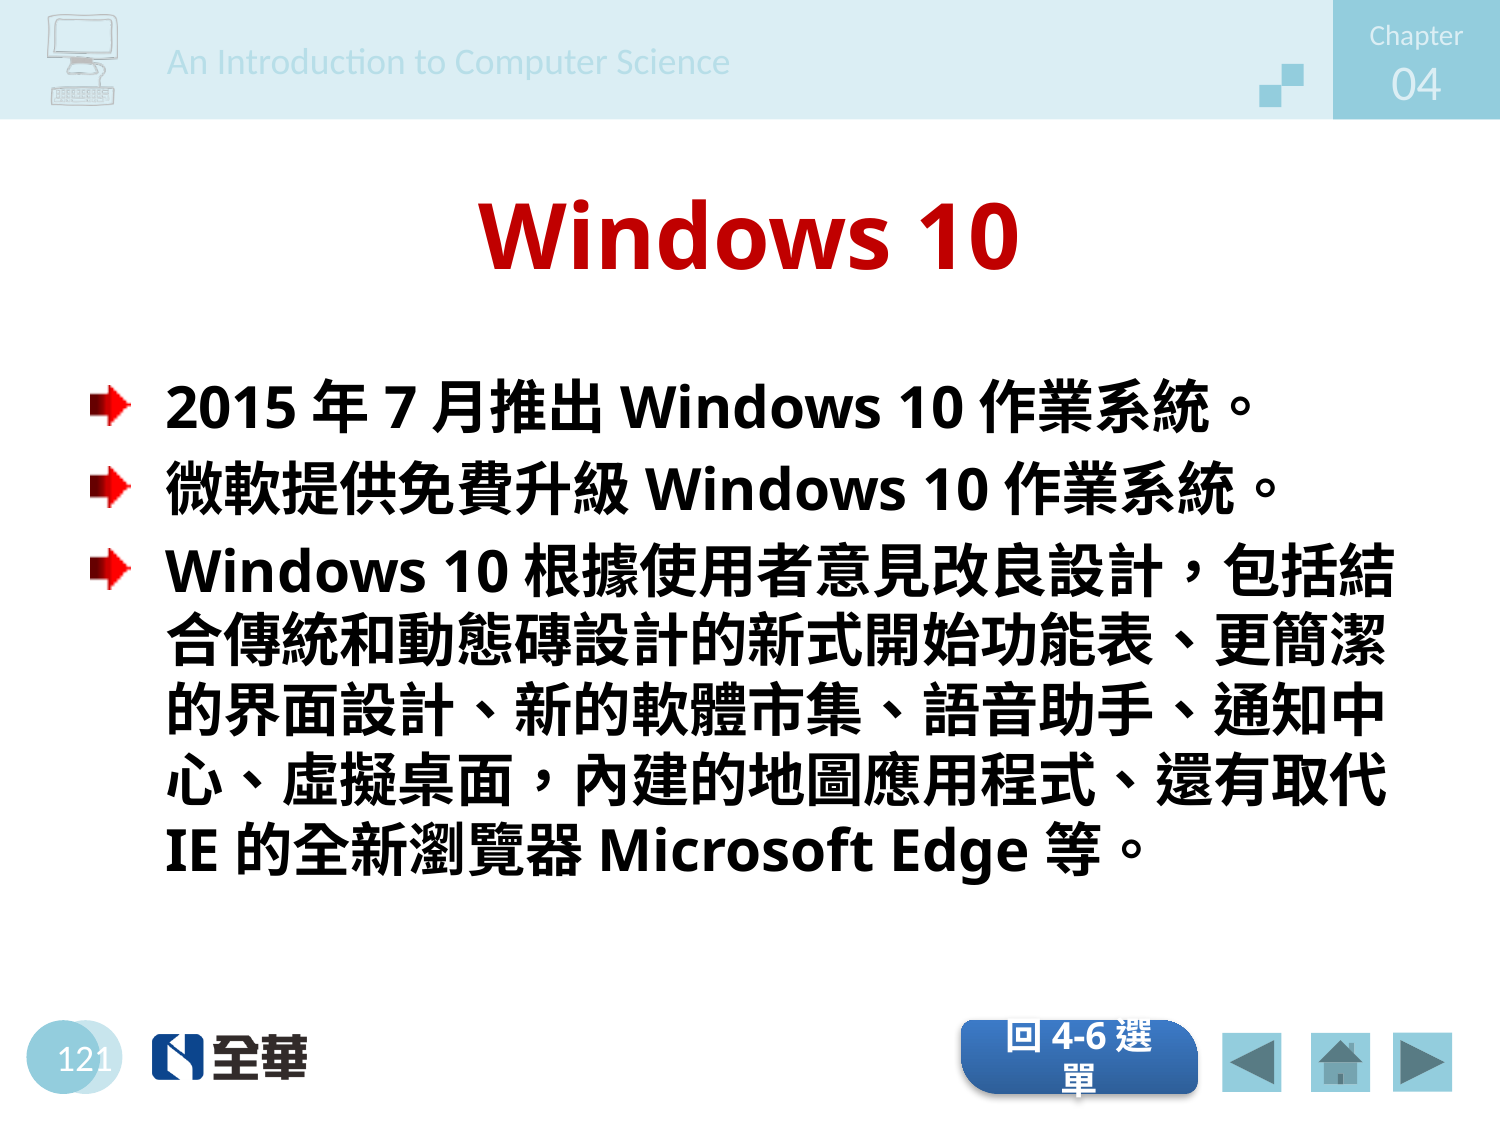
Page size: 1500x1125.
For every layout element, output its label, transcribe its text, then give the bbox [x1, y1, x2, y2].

picture [152, 1034, 307, 1080]
list 2015年7月推出Windows 10作業系統。 微軟提供免費升級Windows 10作業系統。 Windows 10根據使用者意見改良設計，包括結合傳統和動態磚設計的新式開始功能表、更簡潔的界面設計、新的軟體市集、語音助手、通知中心、虛擬桌面，內建的地圖應用程式、還有取代IE的全新瀏覽器Microsoft Edge等。 [75, 363, 1425, 1005]
picture [90, 548, 131, 590]
text_box 回4-6選單 [961, 1020, 1198, 1094]
picture [90, 466, 131, 508]
picture [90, 385, 131, 426]
title Windows 10 [75, 138, 1425, 327]
picture [47, 14, 118, 106]
